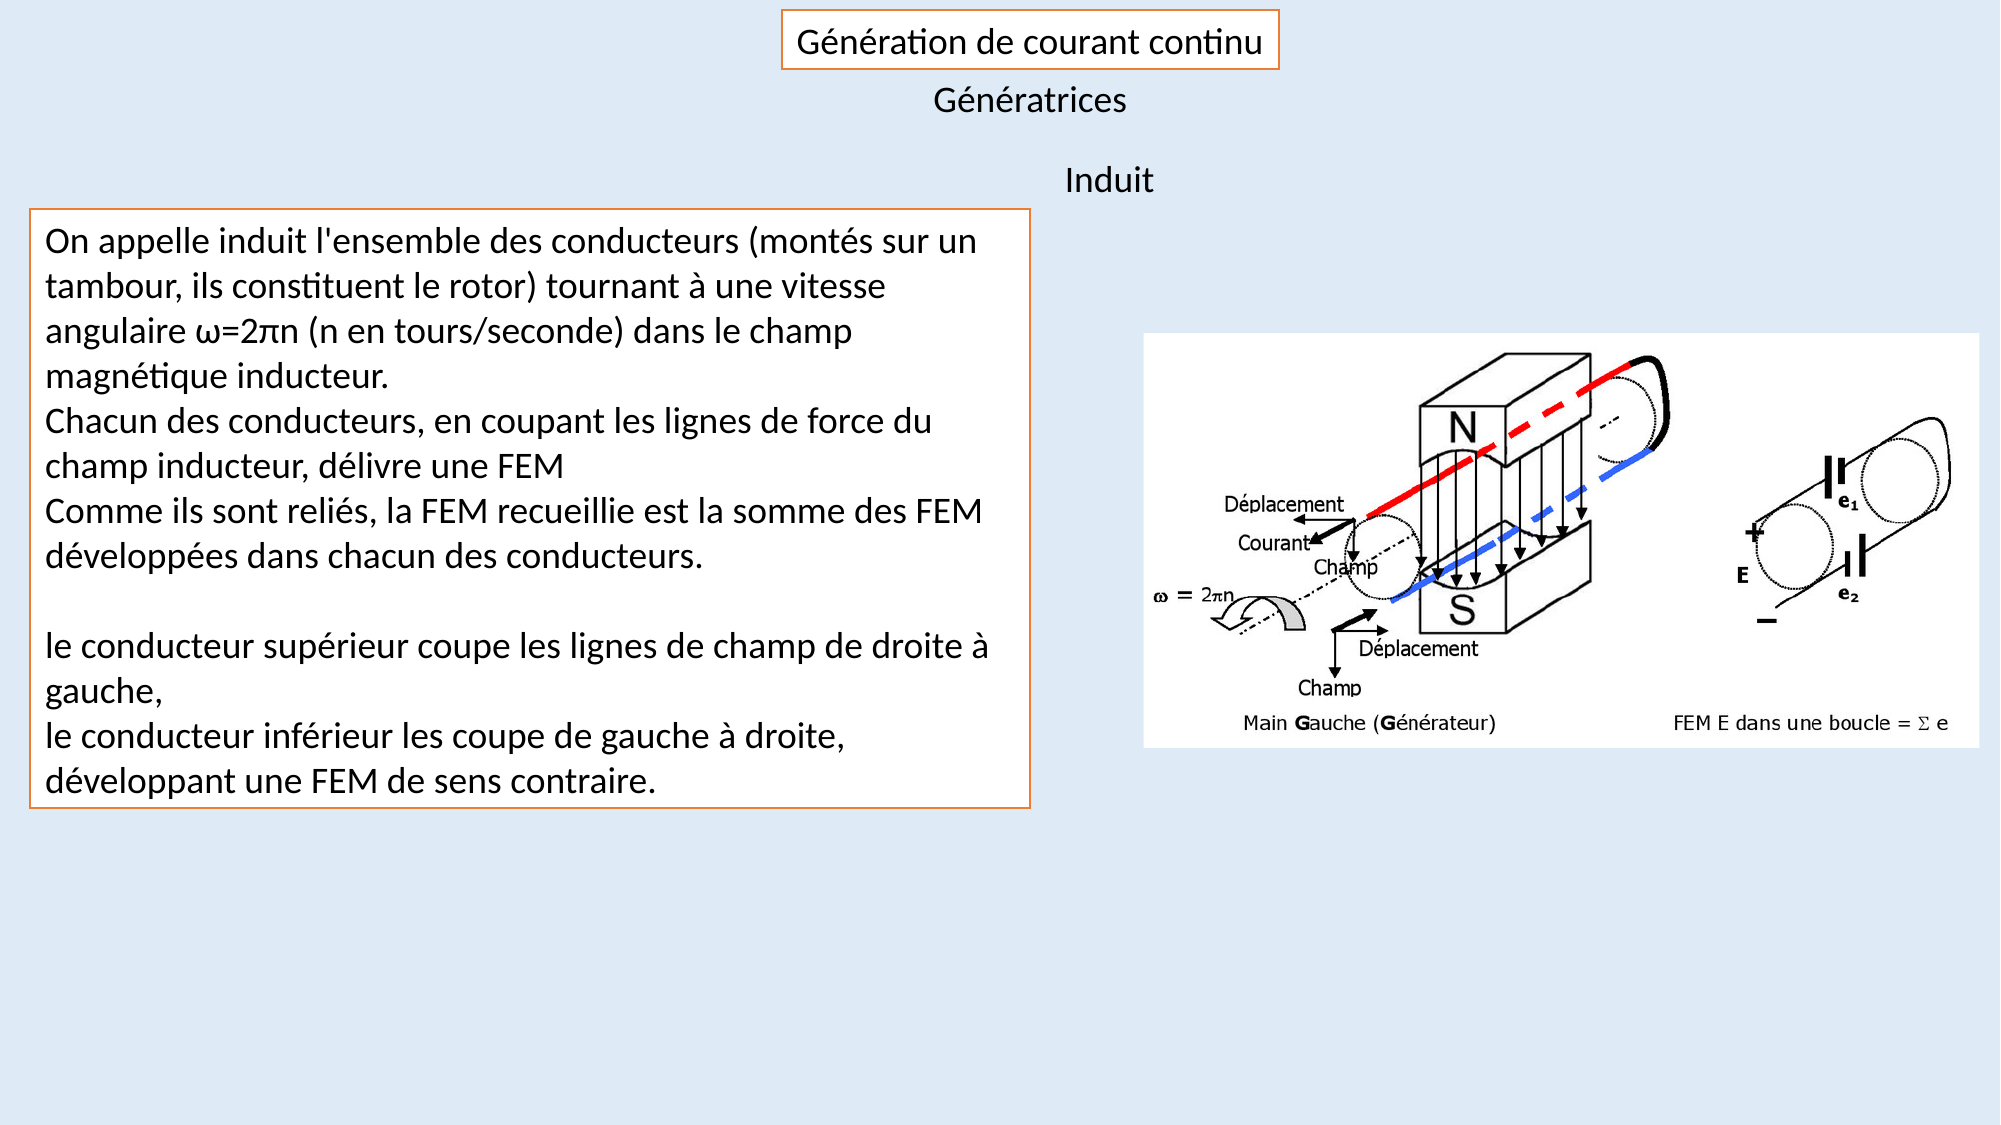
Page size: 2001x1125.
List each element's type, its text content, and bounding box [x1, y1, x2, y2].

text_box Génération de courant continu [781, 9, 1280, 70]
text_box Induit [1050, 147, 1195, 208]
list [1143, 333, 1980, 748]
text_box On appelle induit l'ensemble des conducteurs (montés sur un tambour, ils constituent le rotor) tournant à une vitesse angulaire ω=2πn (n en tours/seconde) dans le champ magnétique inducteur. Chacun des conducteurs, en coupant les lignes de force du champ inducteur, délivre une FEM Comme ils sont reliés, la FEM recueillie est la somme des FEM développées dans chacun des conducteurs. le conducteur supérieur coupe les lignes de champ de droite à gauche, le conducteur inférieur les coupe de gauche à droite, développant une FEM de sens contraire. [29, 208, 1031, 809]
text_box Génératrices [918, 67, 1143, 127]
